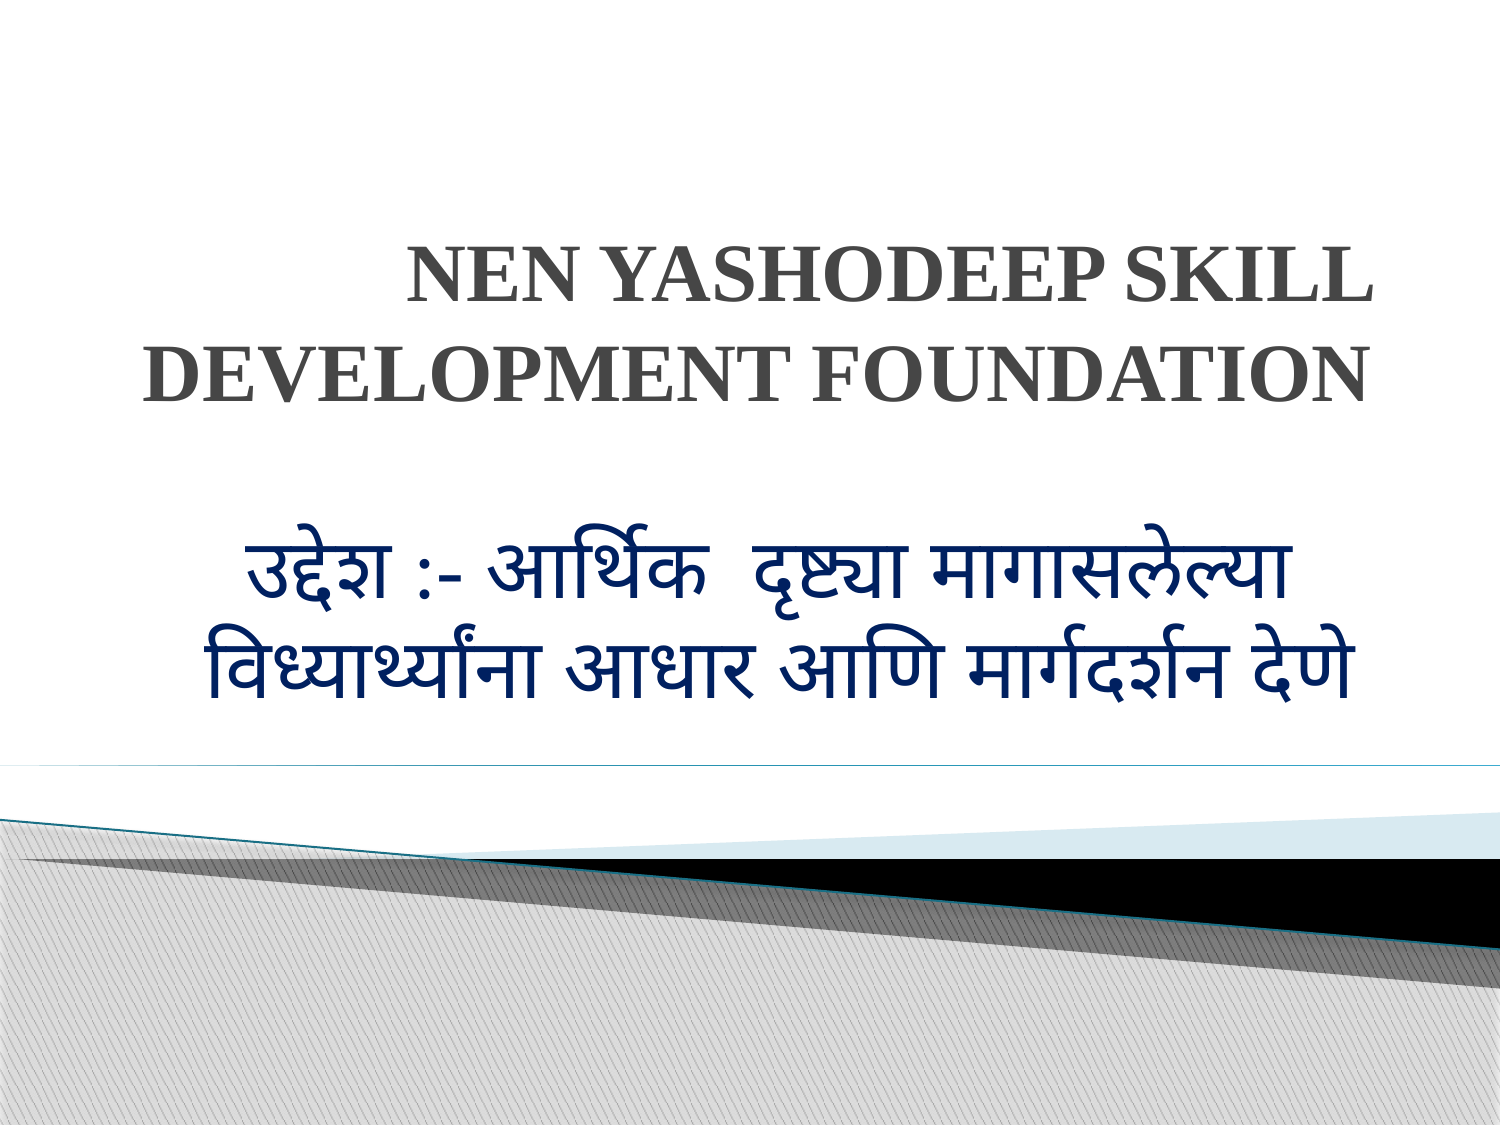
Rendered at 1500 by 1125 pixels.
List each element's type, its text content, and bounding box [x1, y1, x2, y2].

text_box उद्देश :- आर्थिक दृष्ट्या मागासलेल्या विध्यार्थ्यांना आधार आणि मार्गदर्शन देणे [145, 507, 1414, 723]
picture [5, 859, 1500, 989]
title NEN YASHODEEP SKILL DEVELOPMENT FOUNDATION [112, 125, 1388, 426]
